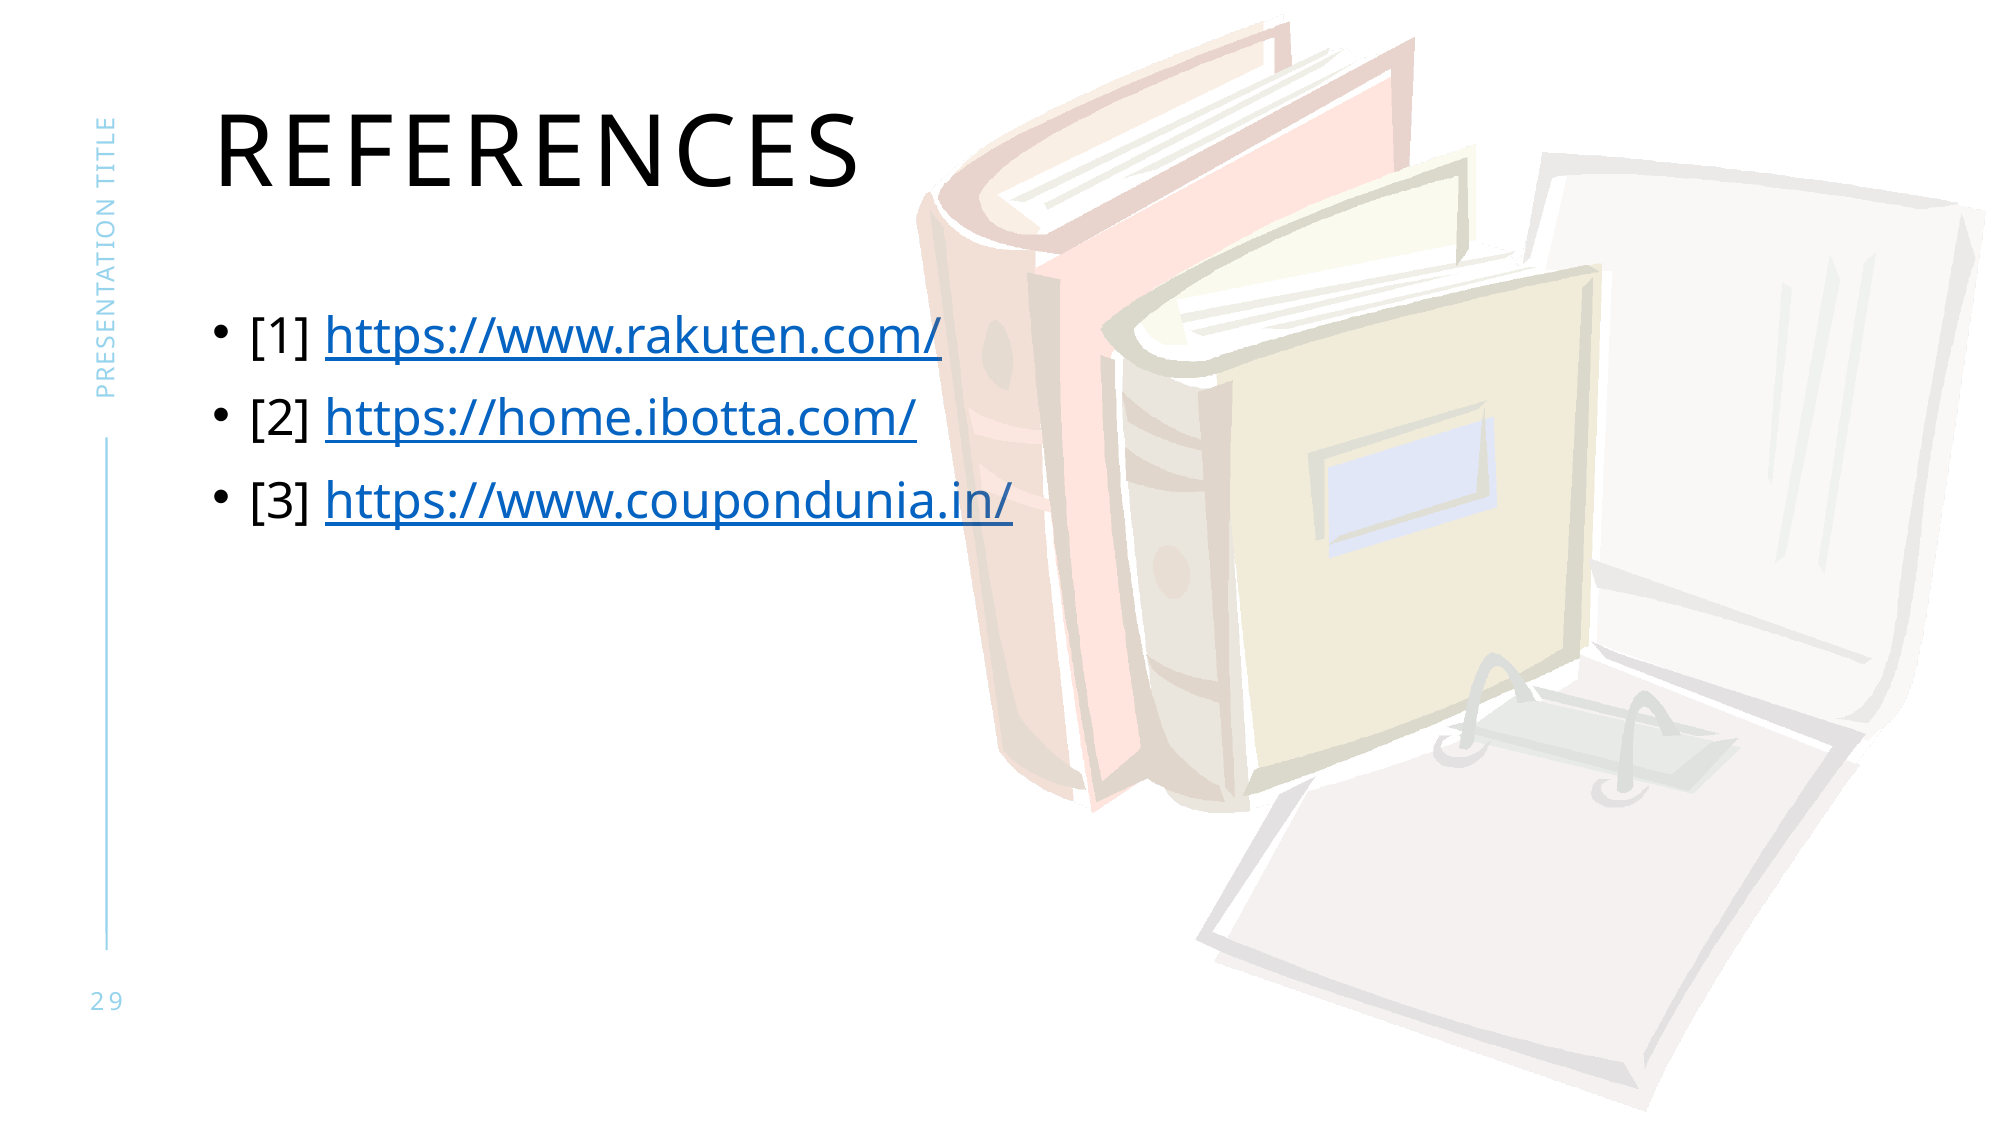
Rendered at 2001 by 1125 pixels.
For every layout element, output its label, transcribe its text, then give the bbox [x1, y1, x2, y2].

slide_number 29 [68, 987, 144, 1018]
picture [908, 0, 2000, 1125]
footer presentation title [91, 107, 122, 400]
title References [212, 99, 908, 250]
list [1] https://www.rakuten.com/ [2] https://home.ibotta.com/ [3] https://www.coupondunia.in/ [212, 304, 908, 1019]
